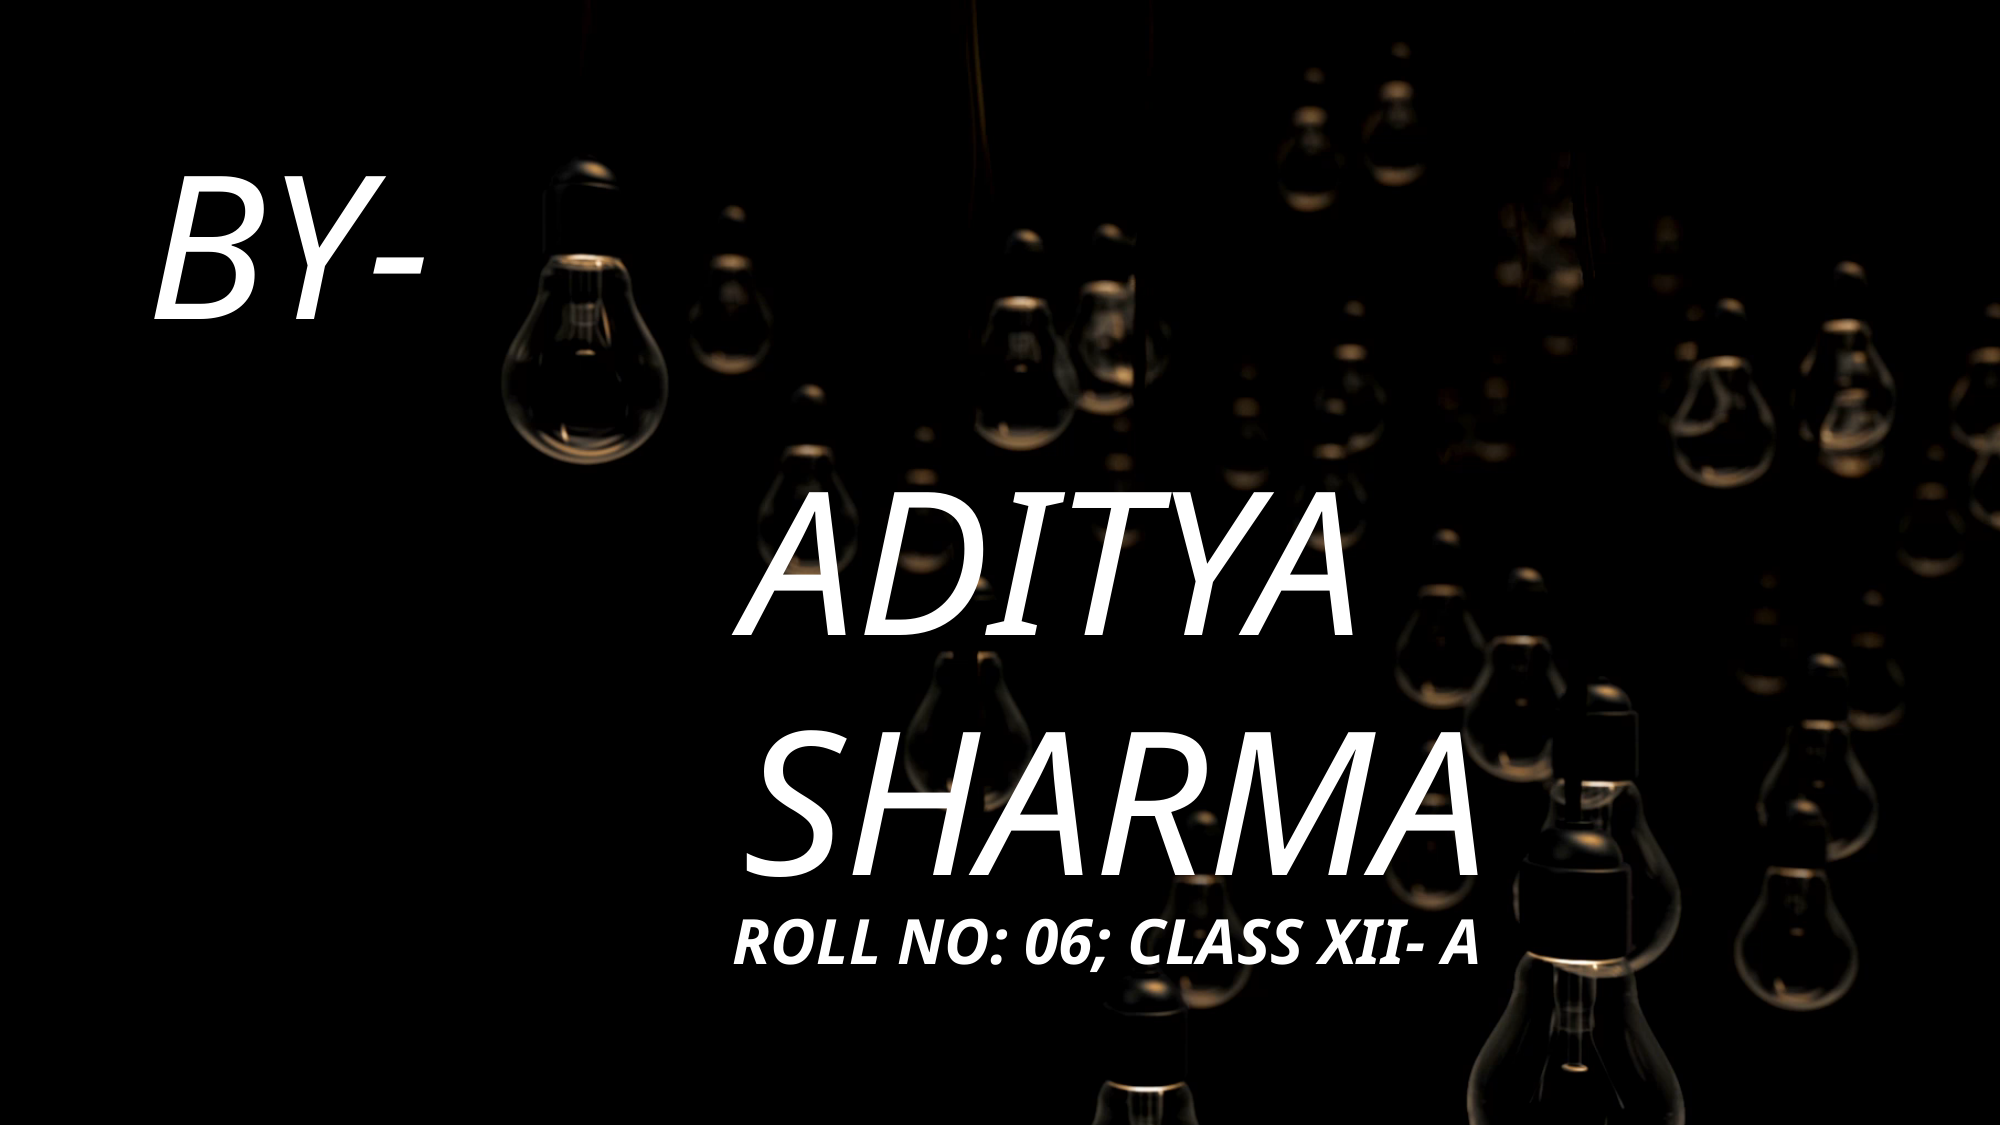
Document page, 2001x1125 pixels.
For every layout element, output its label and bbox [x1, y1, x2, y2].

text_box [0, 0, 2000, 1125]
